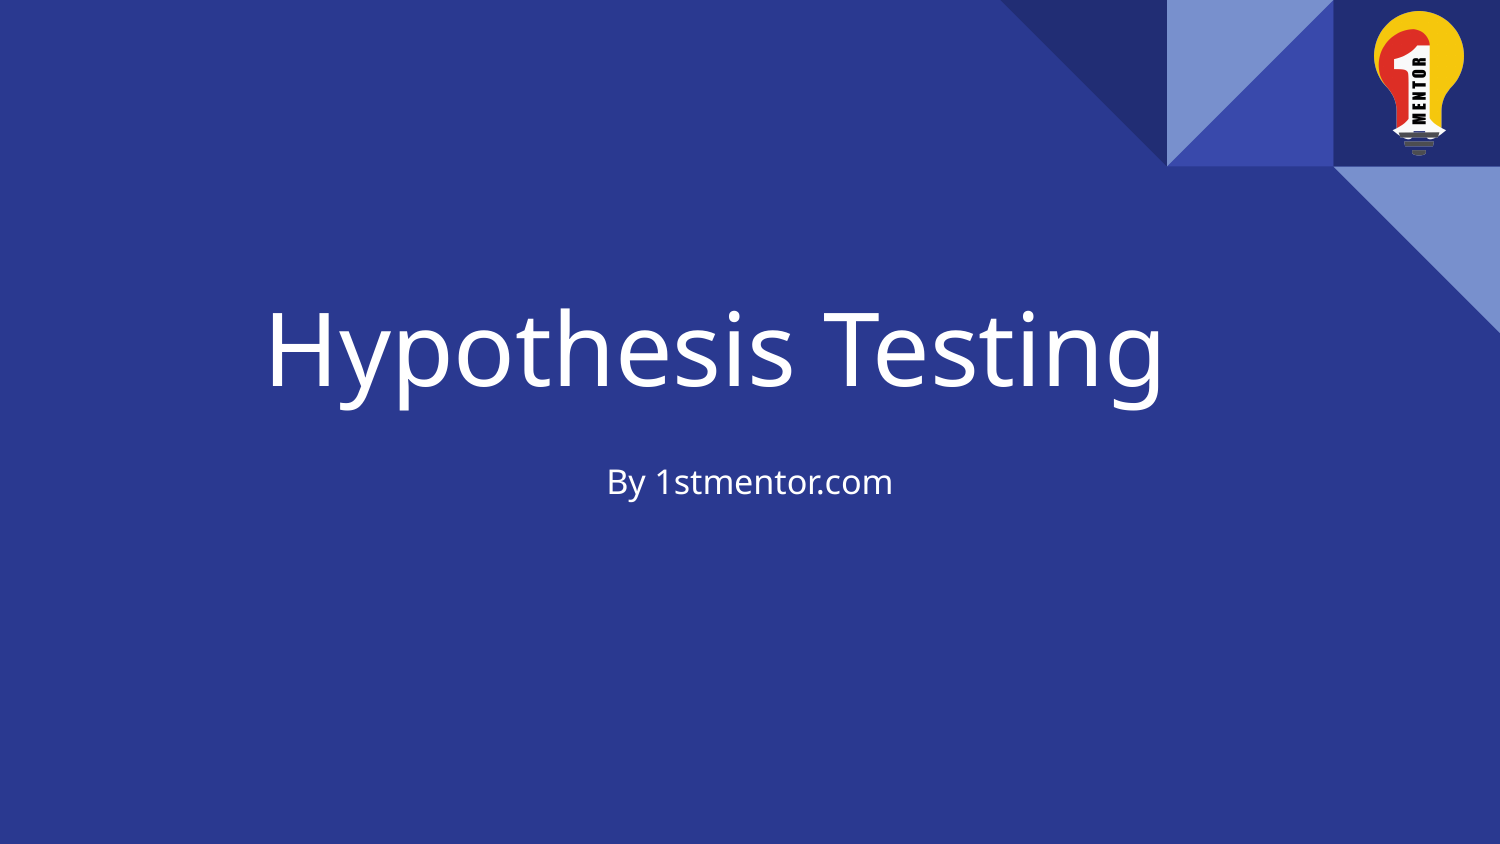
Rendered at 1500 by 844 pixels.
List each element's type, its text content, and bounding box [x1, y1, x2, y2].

picture [1374, 11, 1465, 168]
subtitle By 1stmentor.com [75, 445, 1425, 517]
title Hypothesis Testing [196, 284, 1262, 422]
